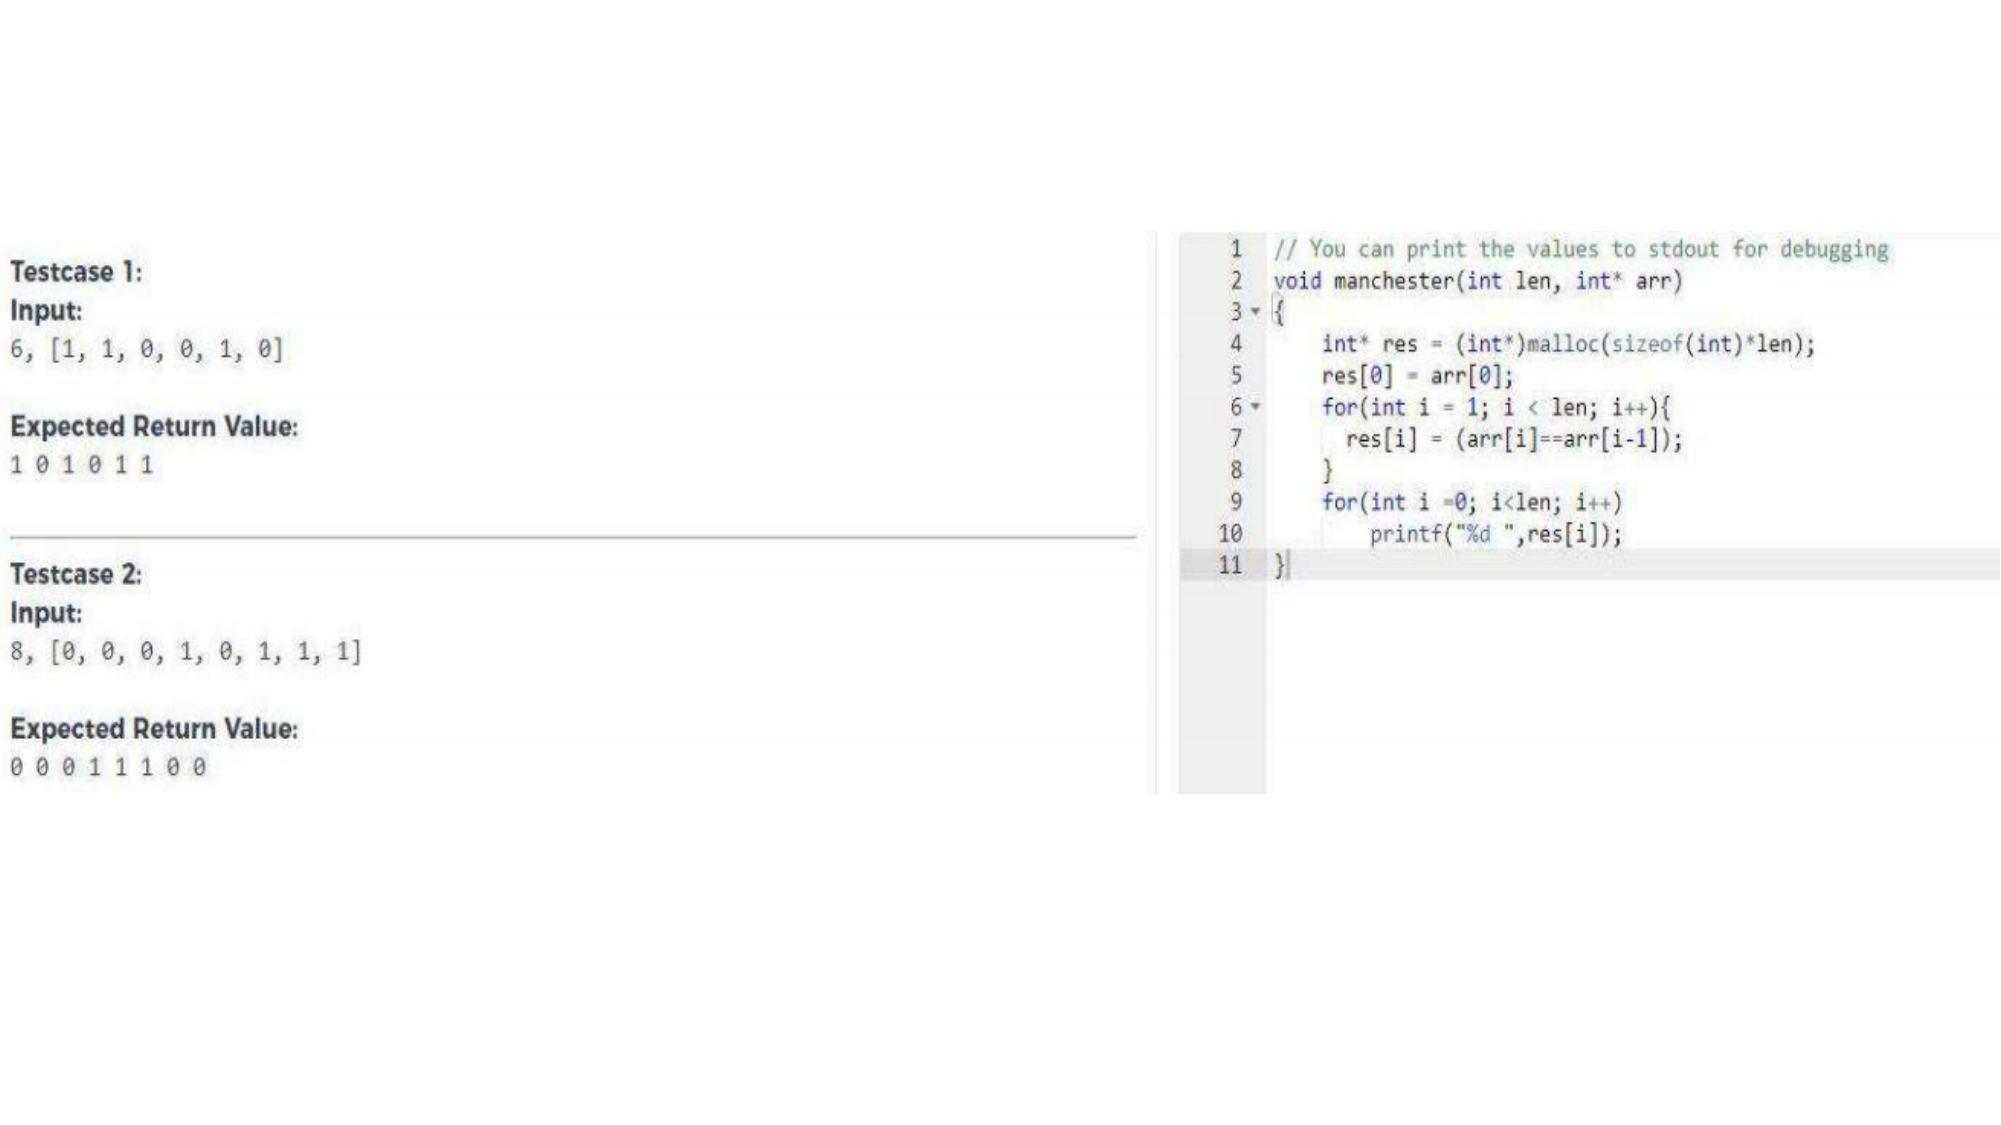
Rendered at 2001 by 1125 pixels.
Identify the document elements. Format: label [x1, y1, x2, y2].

picture [0, 231, 2000, 794]
